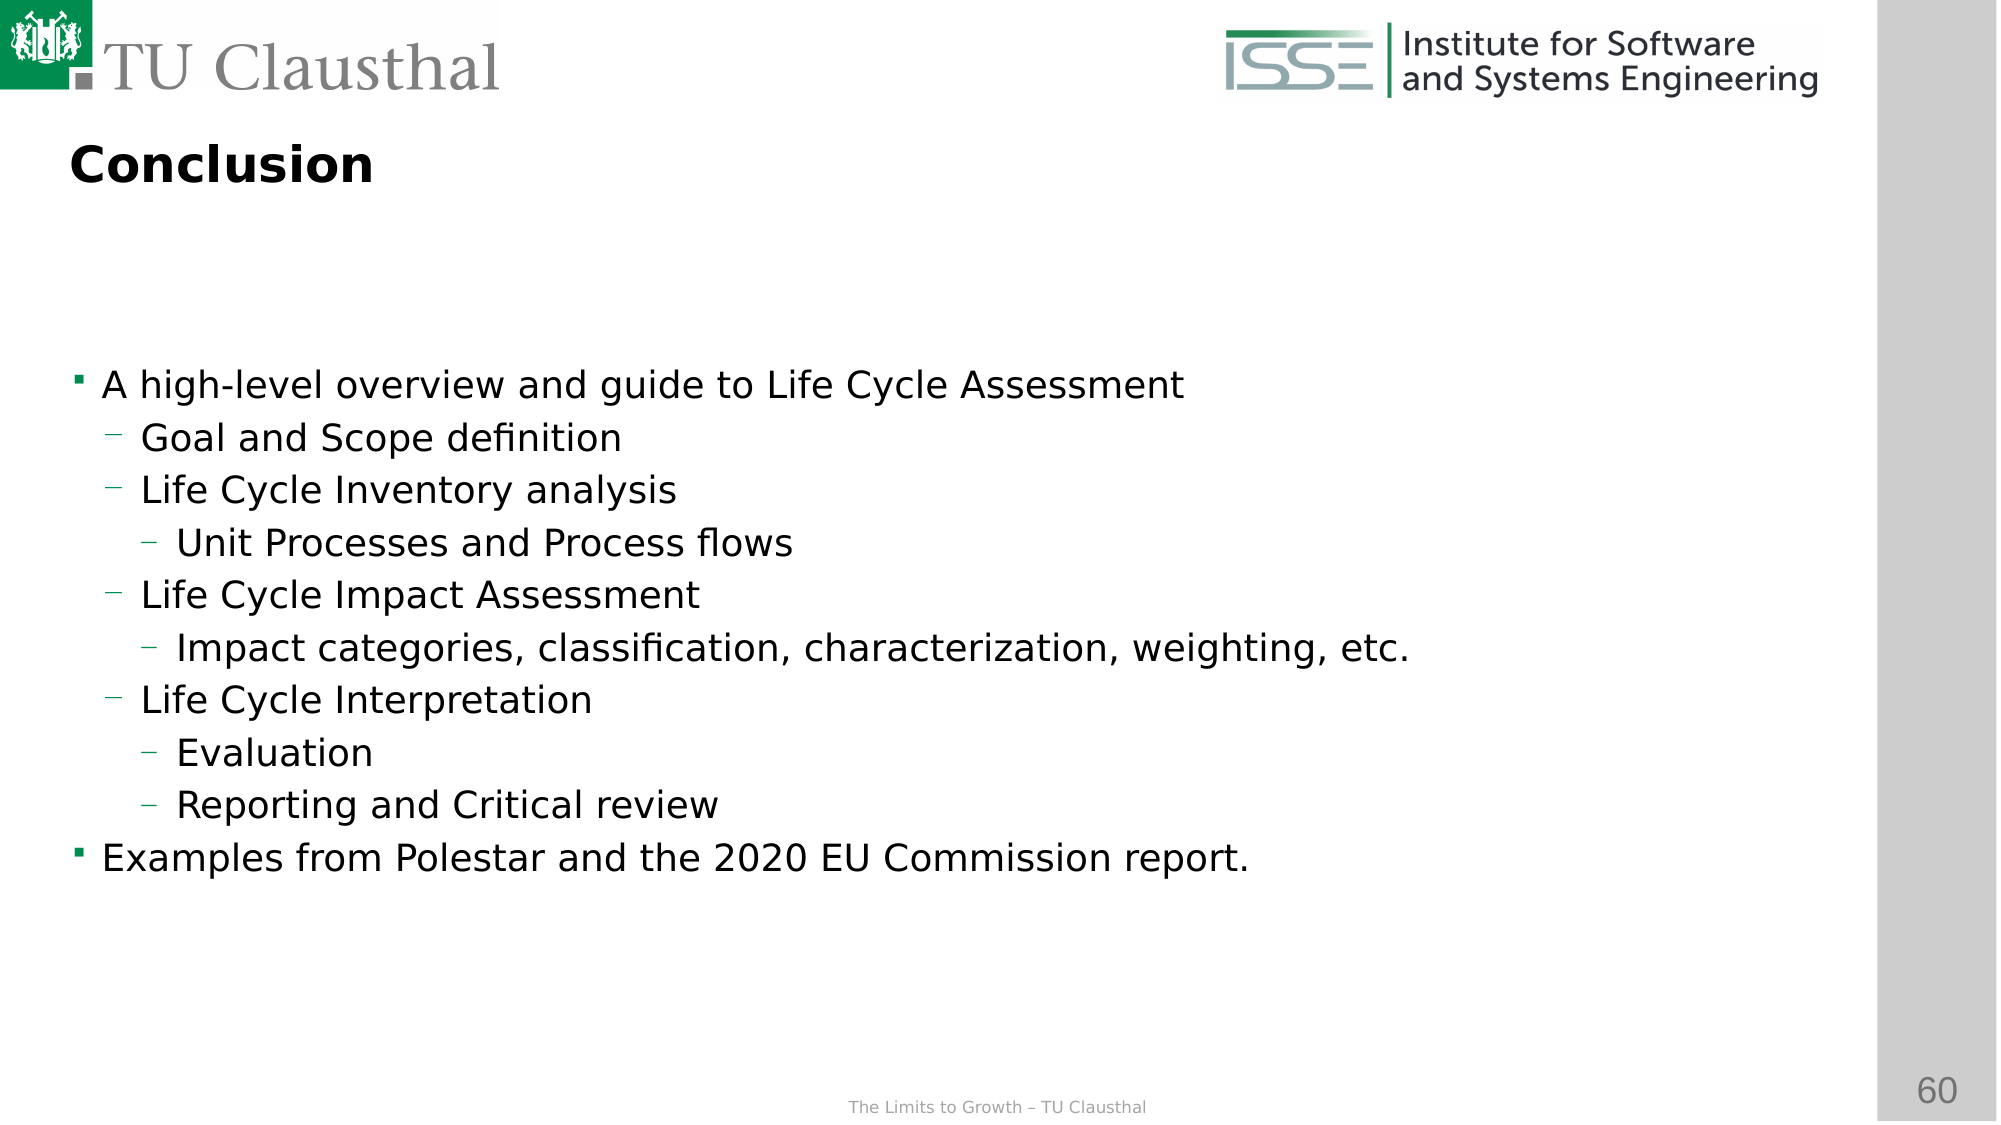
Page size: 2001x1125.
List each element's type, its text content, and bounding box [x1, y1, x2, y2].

text_box A high-level overview and guide to Life Cycle Assessment Goal and Scope definition Life Cycle Inventory analysis Unit Processes and Process flows Life Cycle Impact Assessment Impact categories, classification, characterization, weighting, etc. Life Cycle Interpretation Evaluation Reporting and Critical review Examples from Polestar and the 2020 EU Commission report. [54, 208, 1816, 1032]
picture [0, 0, 499, 90]
text_box Conclusion [54, 125, 1816, 205]
picture [1218, 22, 1823, 104]
